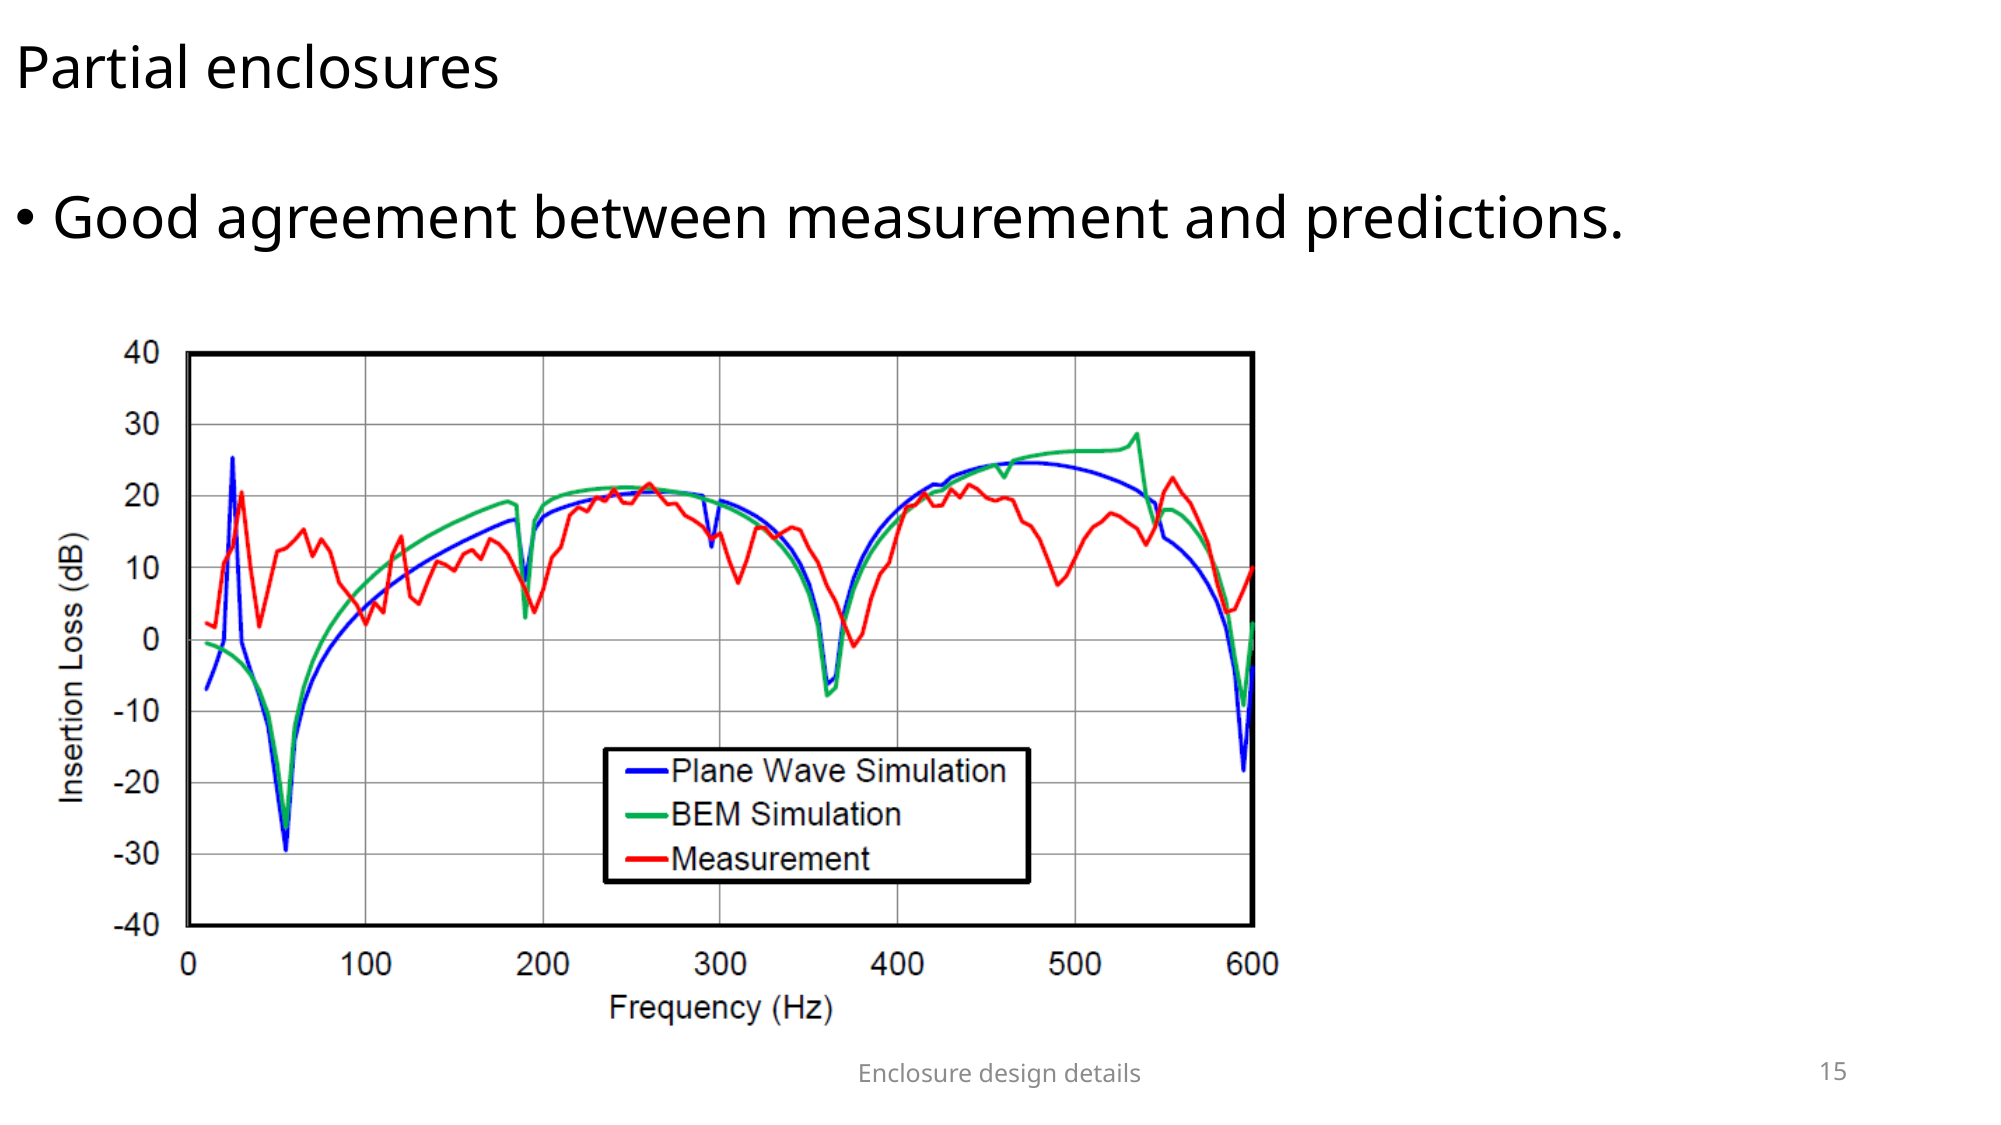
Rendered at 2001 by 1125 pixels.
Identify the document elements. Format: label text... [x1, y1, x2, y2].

picture [1, 298, 1324, 1037]
footer Enclosure design details [662, 1042, 1338, 1103]
slide_number 15 [1412, 1042, 1863, 1103]
list Good agreement between measurement and predictions. [0, 180, 1725, 1007]
title Partial enclosures [0, 0, 2000, 140]
